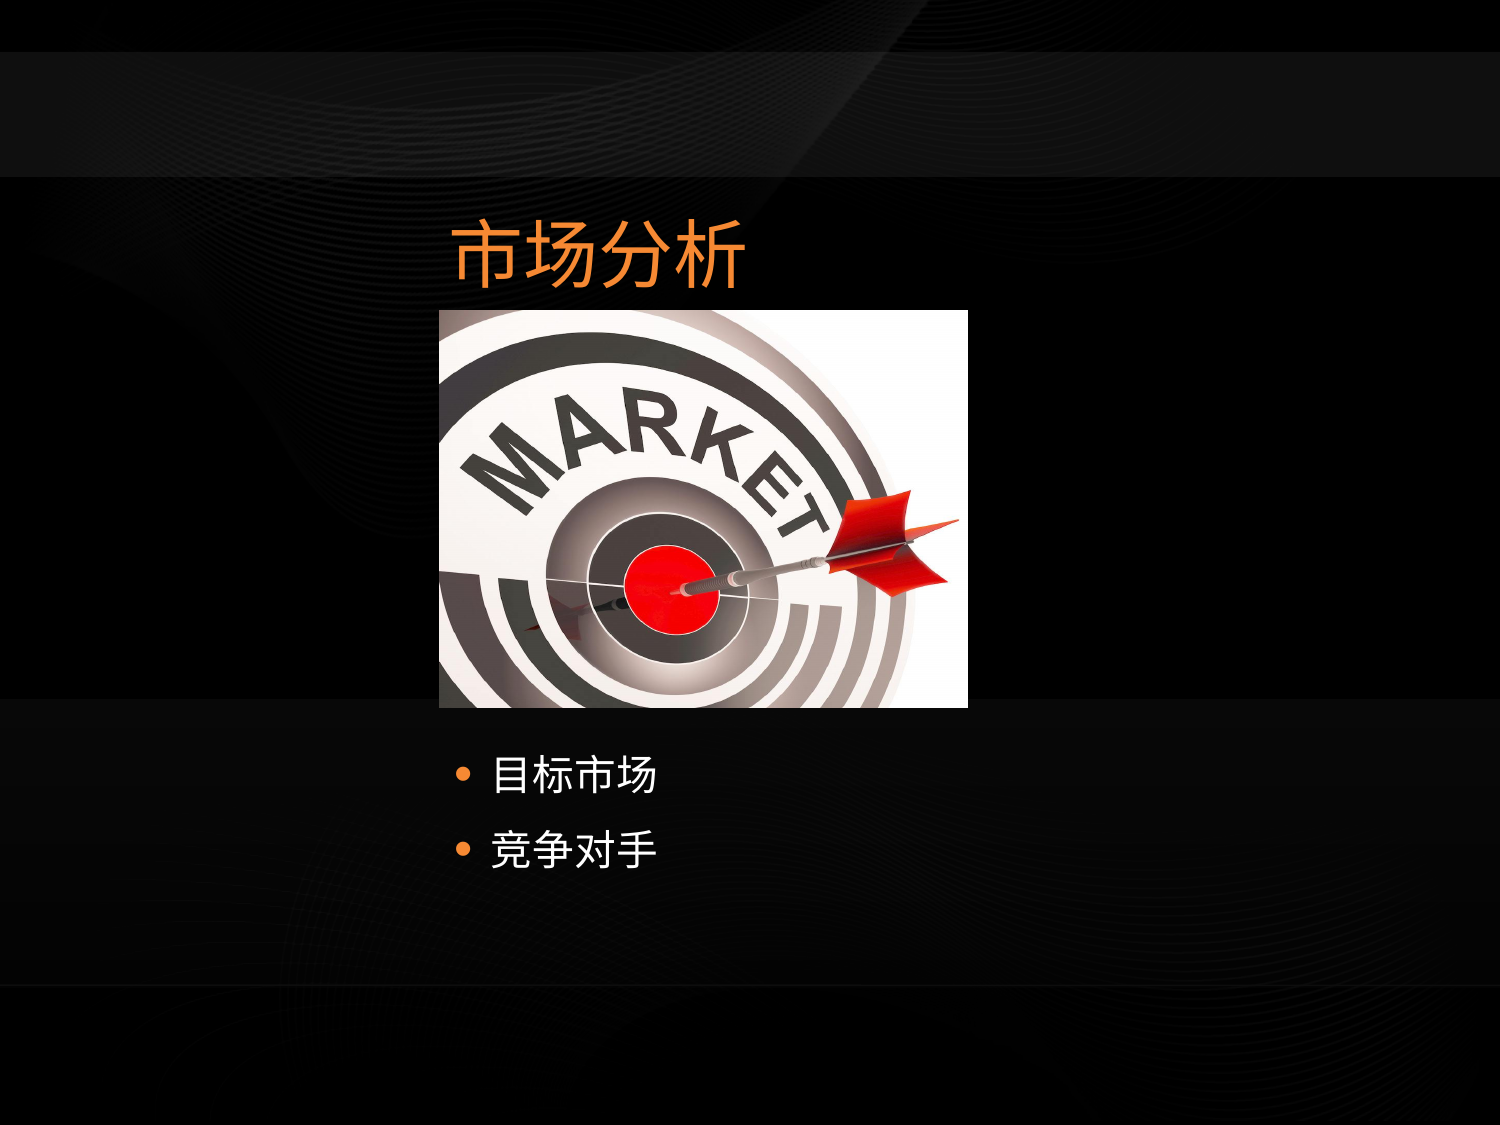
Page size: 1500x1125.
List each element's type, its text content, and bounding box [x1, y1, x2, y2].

picture [438, 310, 1419, 709]
title 市场分析 [433, 179, 1453, 327]
list 目标市场 竞争对手 [439, 741, 1453, 843]
